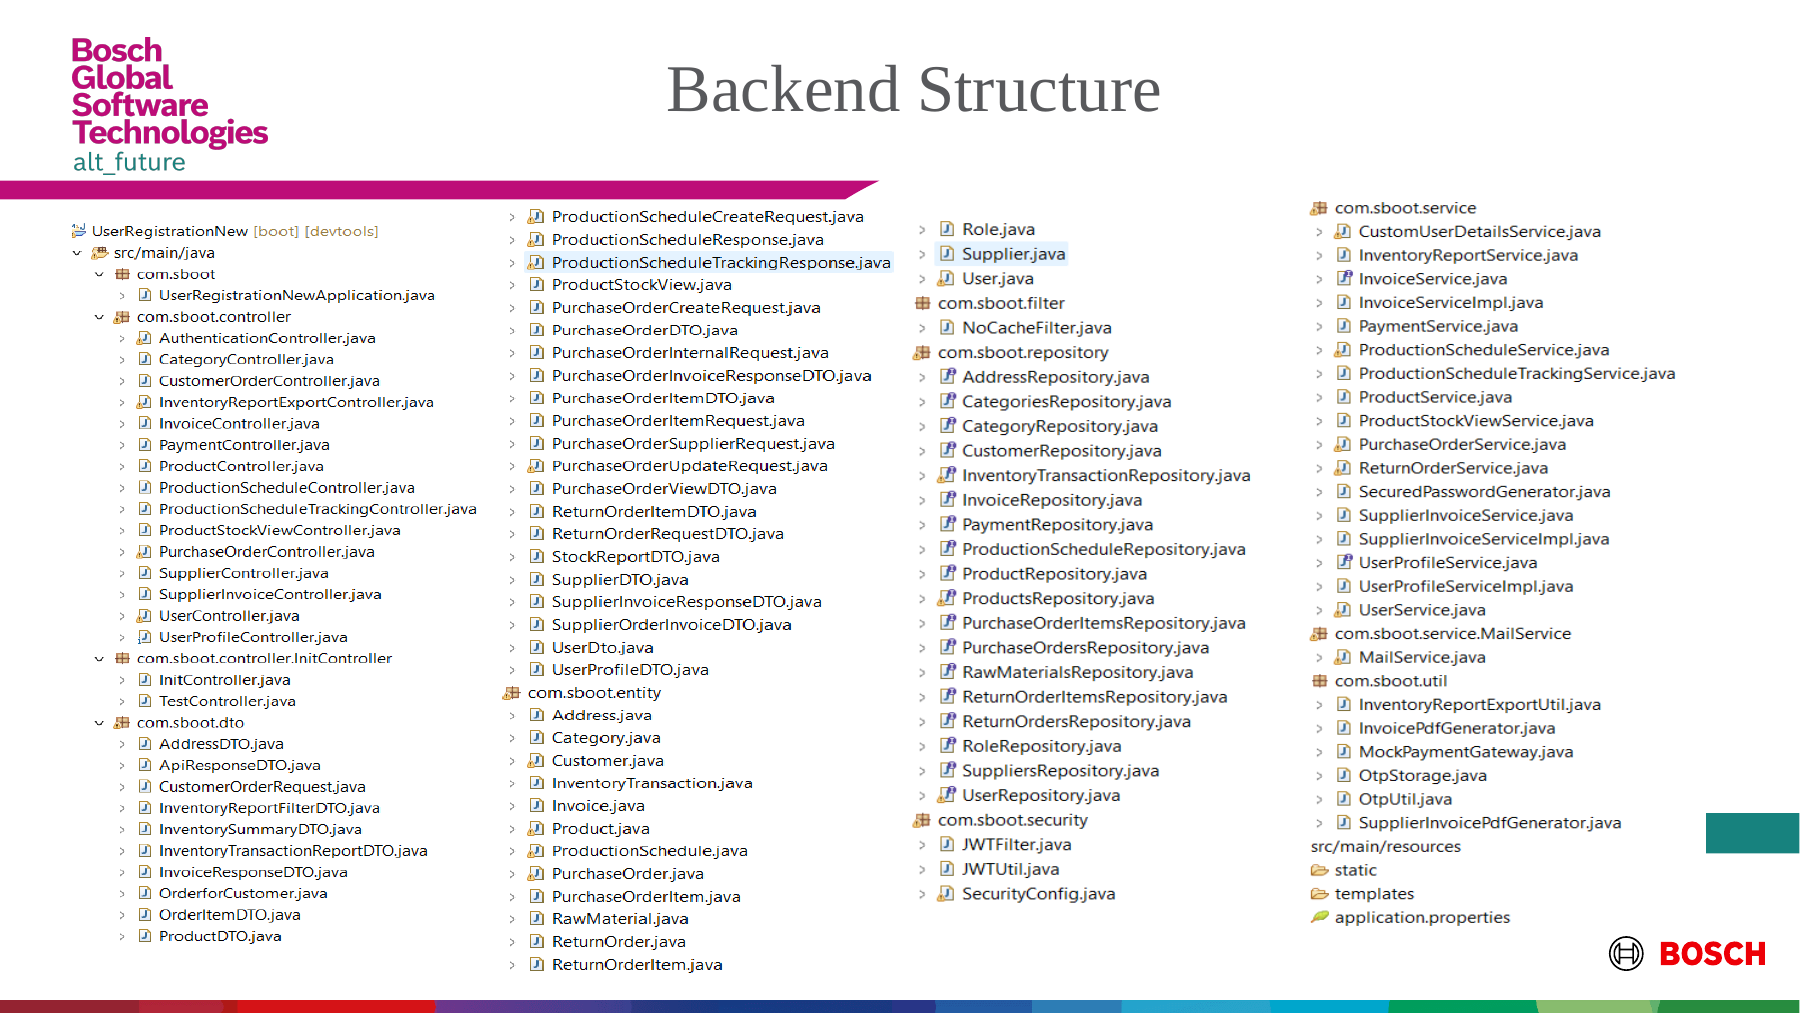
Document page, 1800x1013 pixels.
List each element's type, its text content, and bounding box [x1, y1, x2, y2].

picture [1388, 1000, 1800, 1013]
picture [72, 37, 268, 175]
text_box [0, 180, 880, 200]
text_box [1706, 813, 1800, 854]
picture [0, 1000, 1270, 1013]
text_box Backend Structure [652, 37, 1180, 133]
picture [72, 199, 1706, 975]
